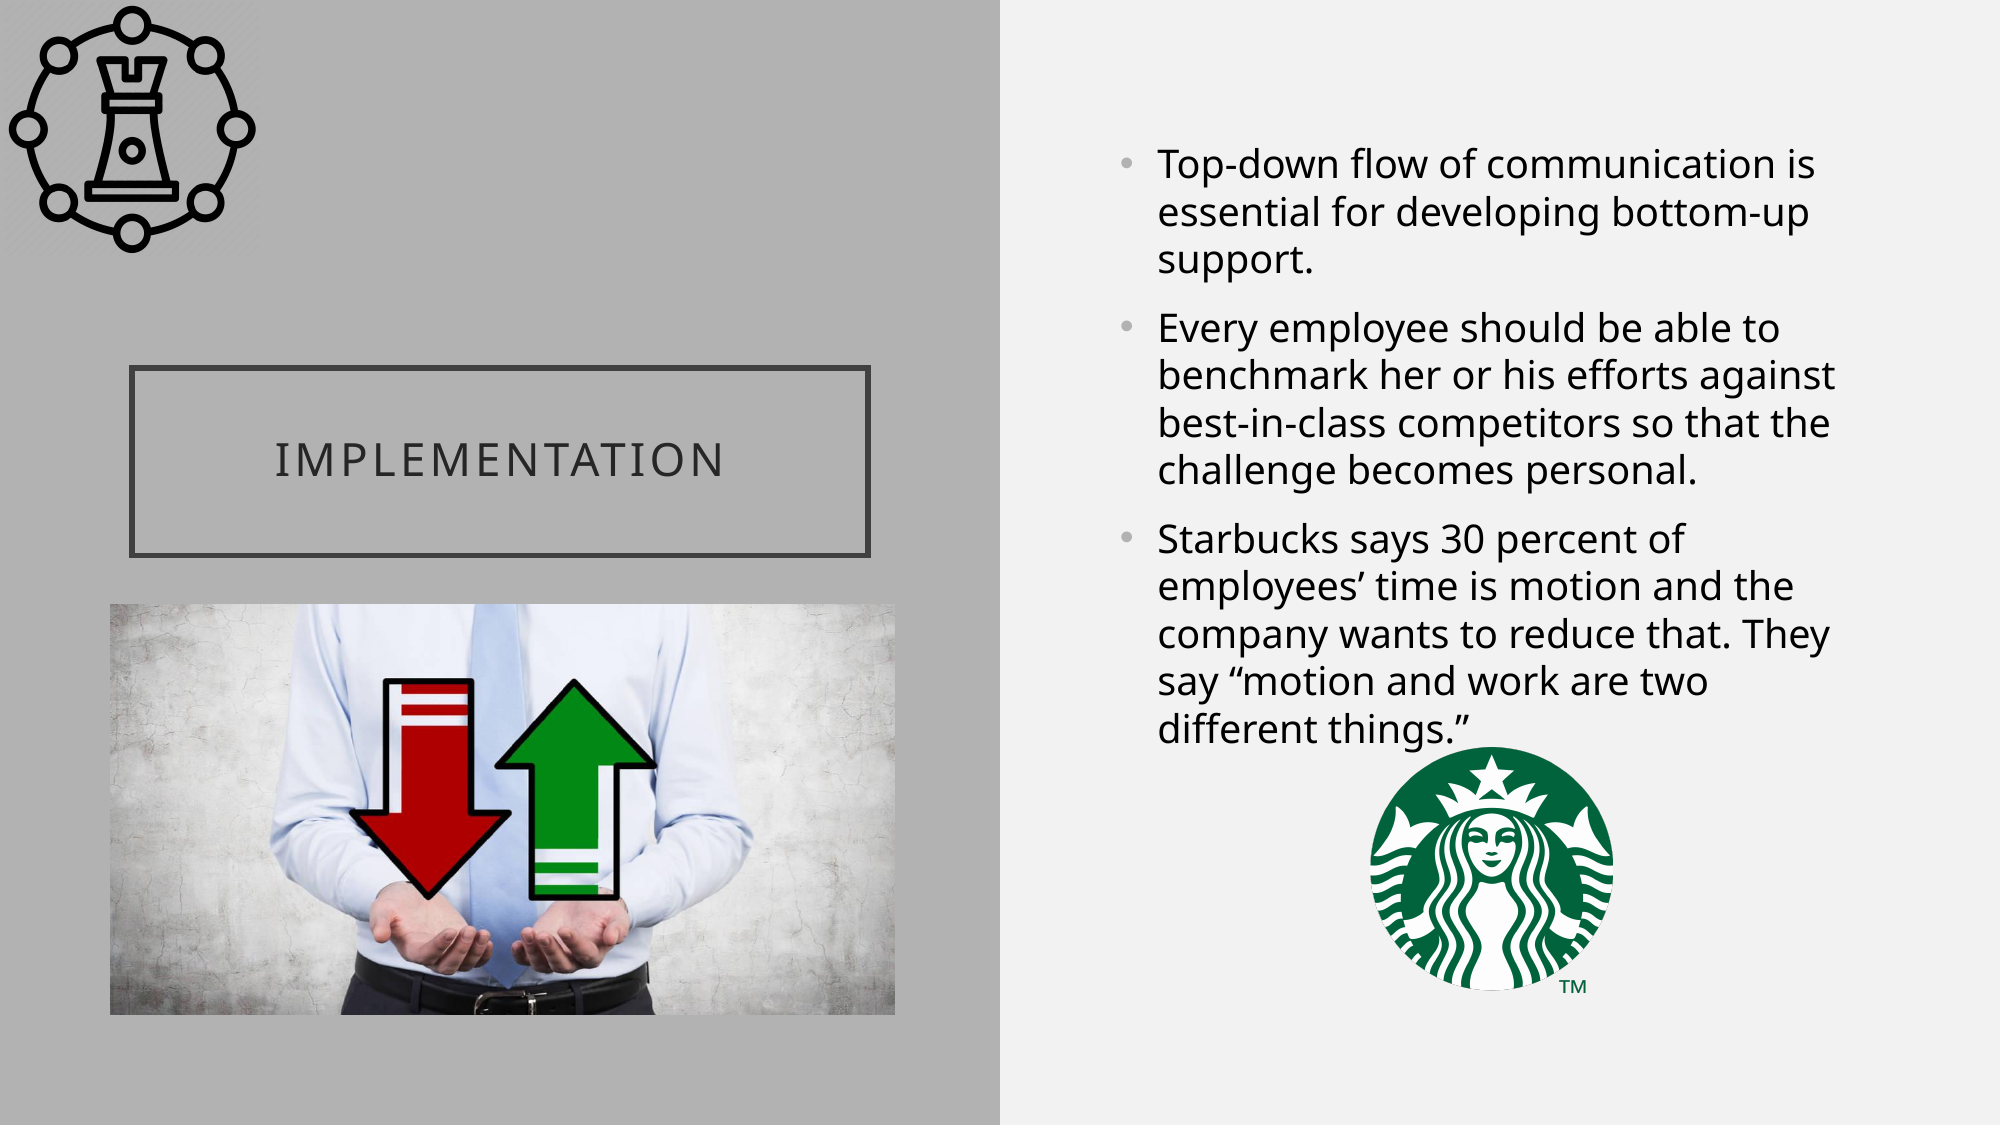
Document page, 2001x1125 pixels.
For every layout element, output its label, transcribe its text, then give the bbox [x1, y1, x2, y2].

title Implementation [129, 365, 871, 558]
list Top-down flow of communication is essential for developing bottom-up support. Every employee should be able to benchmark her or his efforts against best-in-class competitors so that the challenge becomes personal. Starbucks says 30 percent of employees’ time is motion and the company wants to reduce that. They say “motion and work are two different things.” [1104, 131, 1895, 828]
picture [5, 2, 259, 256]
picture [110, 604, 895, 1015]
picture [1370, 747, 1613, 993]
